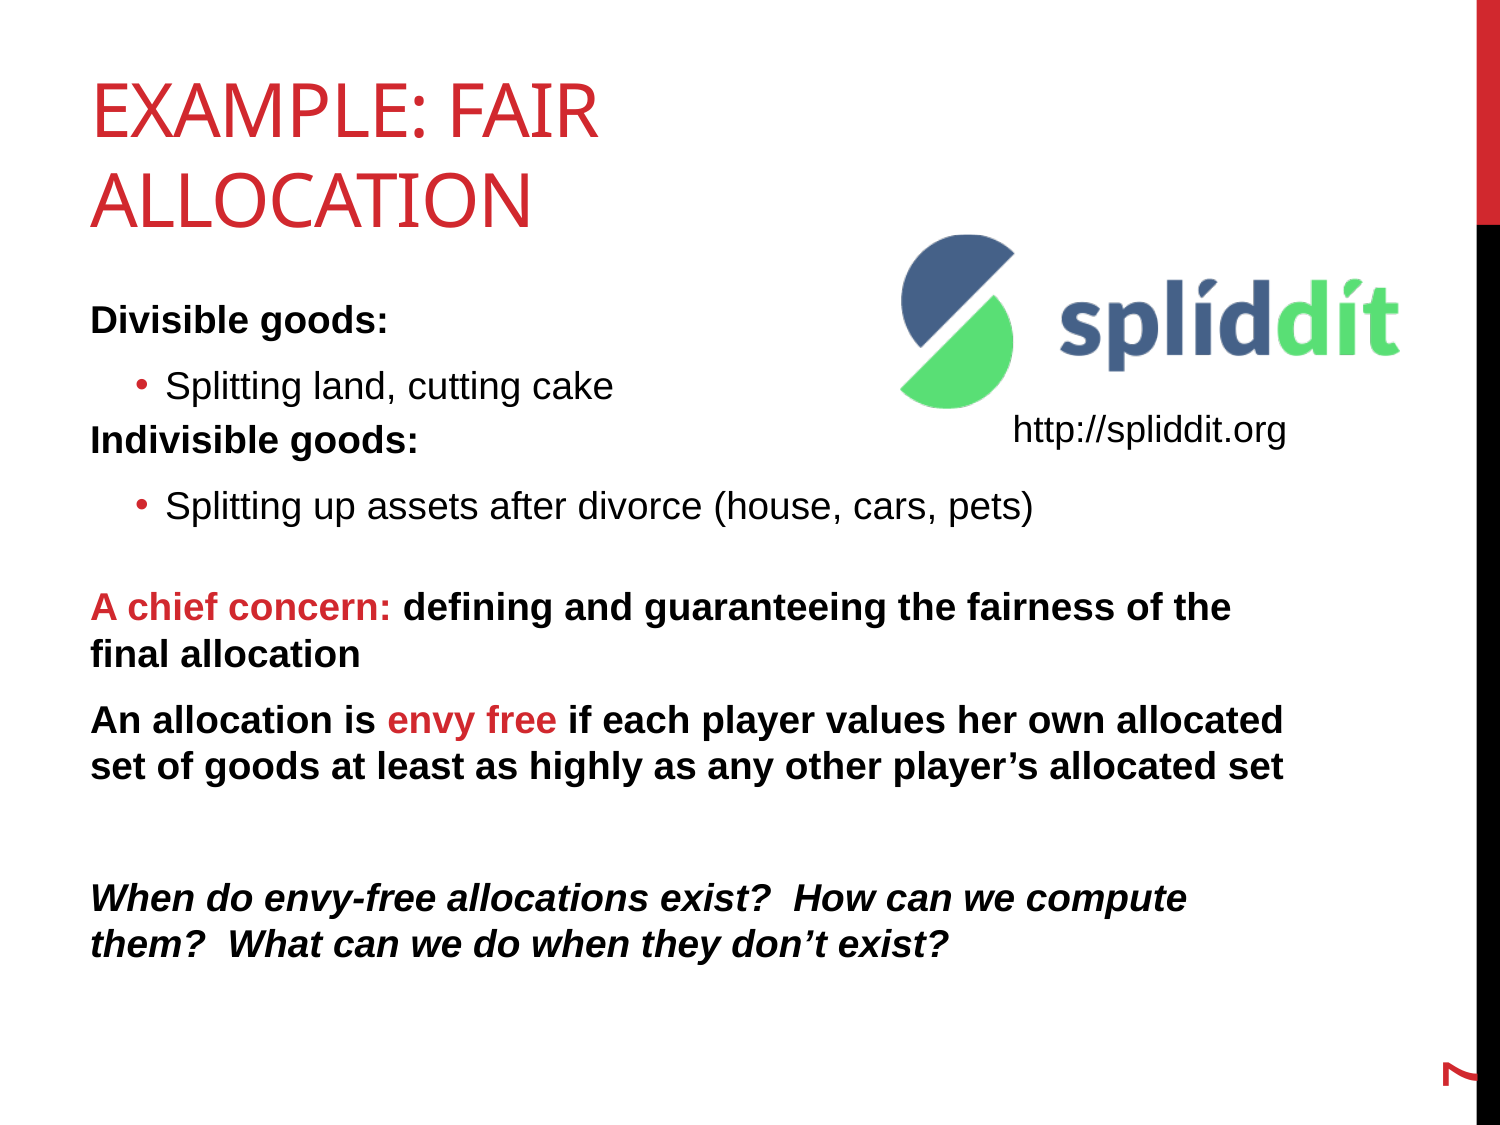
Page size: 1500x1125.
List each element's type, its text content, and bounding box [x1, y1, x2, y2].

picture [899, 234, 1401, 410]
text_box http://spliddit.org [900, 411, 1400, 457]
text_box [74, 908, 1425, 1125]
title Example: fair allocation [75, 25, 1025, 250]
list Divisible goods: Splitting land, cutting cake Indivisible goods: Splitting up assets after divorce (house, cars, pets) A chief concern: defining and guaranteeing the fairness of the final allocation An allocation is envy free if each player values her own allocated set of goods at least as highly as any other player’s allocated set When do envy-free allocations exist? How can we compute them? What can we do when they don’t exist? [75, 287, 1325, 908]
slide_number 7 [1427, 887, 1488, 1104]
